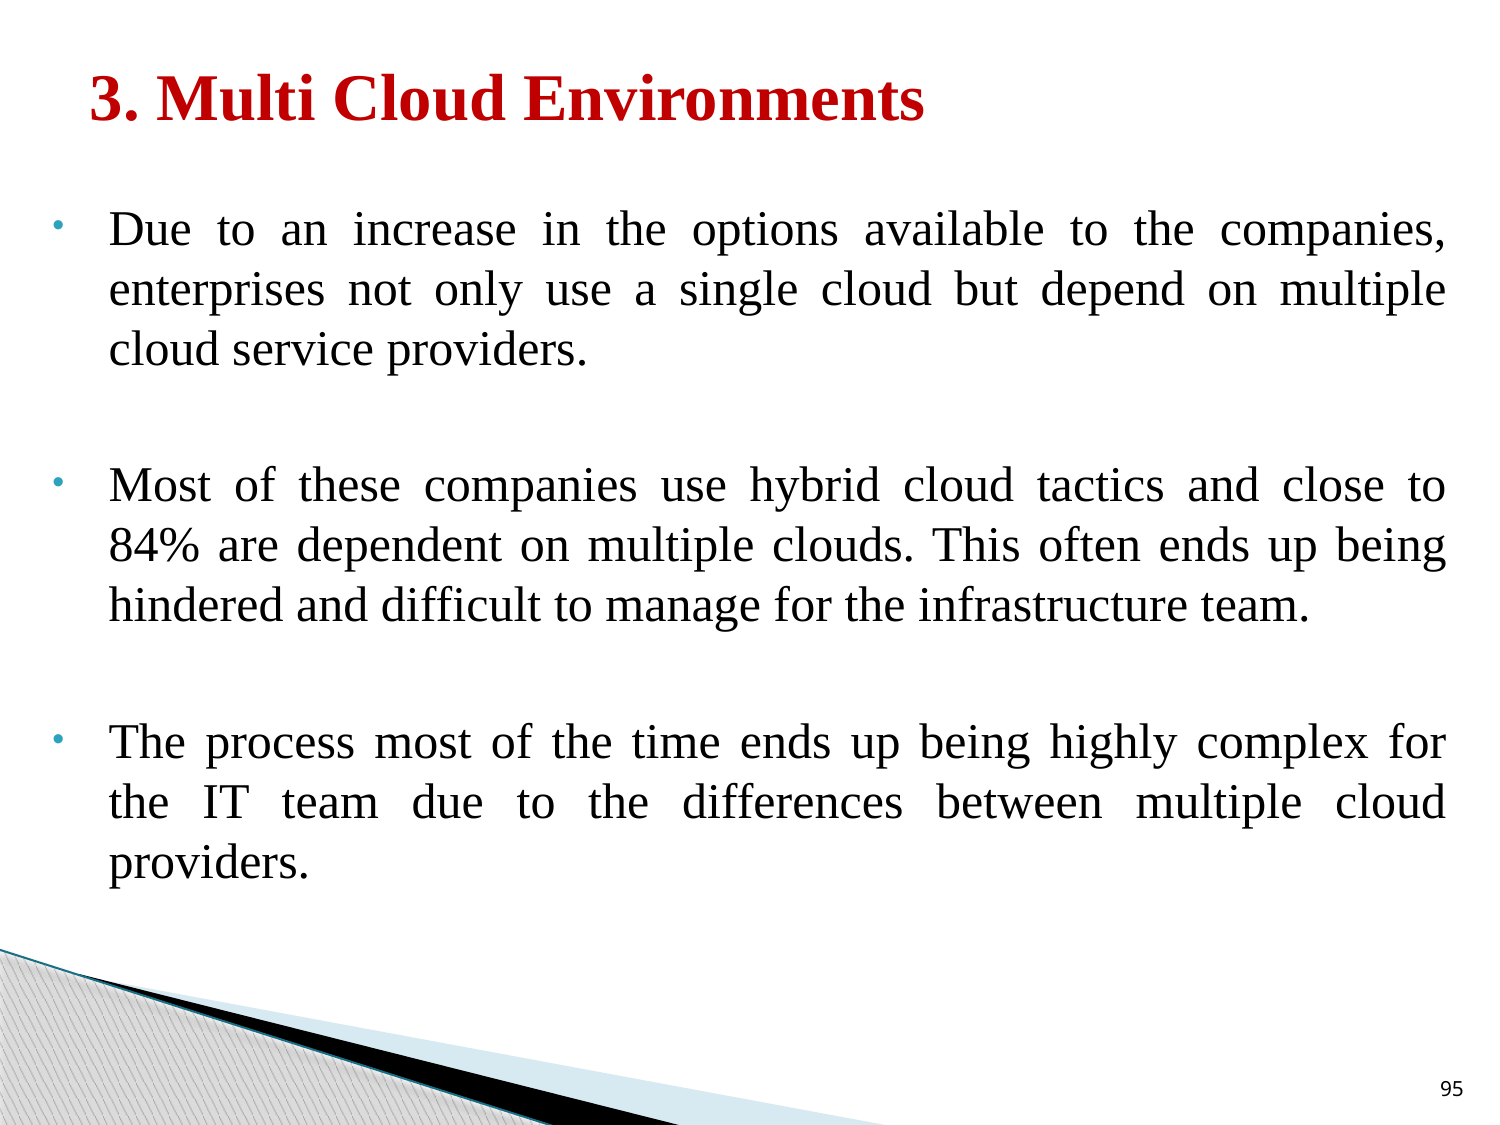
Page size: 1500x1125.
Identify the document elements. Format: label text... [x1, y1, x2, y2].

title 3. Multi Cloud Environments [75, 0, 1425, 188]
list Due to an increase in the options available to the companies, enterprises not only use a single cloud but depend on multiple cloud service providers. Most of these companies use hybrid cloud tactics and close to 84% are dependent on multiple clouds. This often ends up being hindered and difficult to manage for the infrastructure team. The process most of the time ends up being highly complex for the IT team due to the differences between multiple cloud providers. [37, 187, 1463, 713]
slide_number 95 [1418, 1051, 1479, 1112]
